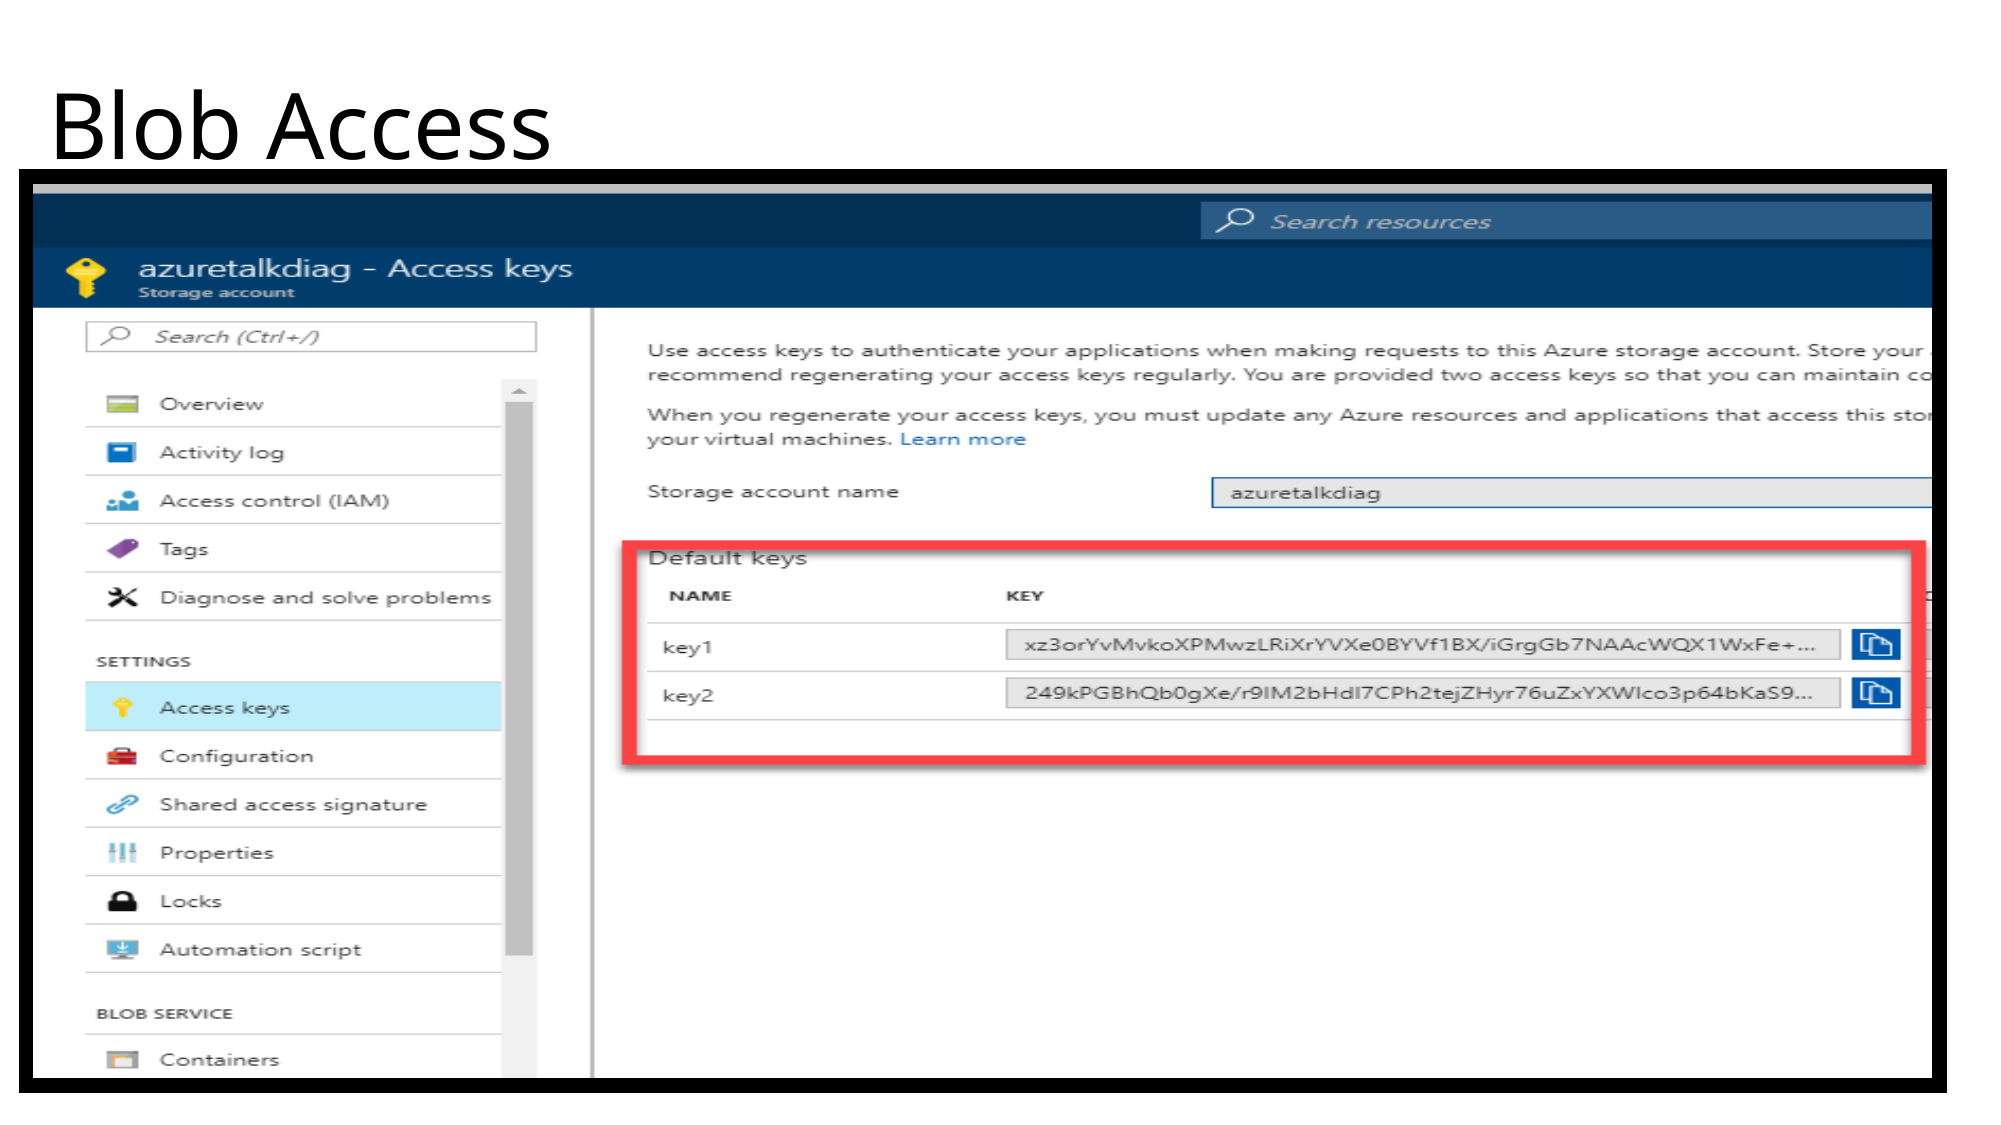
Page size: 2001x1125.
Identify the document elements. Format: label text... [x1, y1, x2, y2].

title Blob Access [33, 57, 1966, 203]
picture [32, 183, 1933, 1079]
